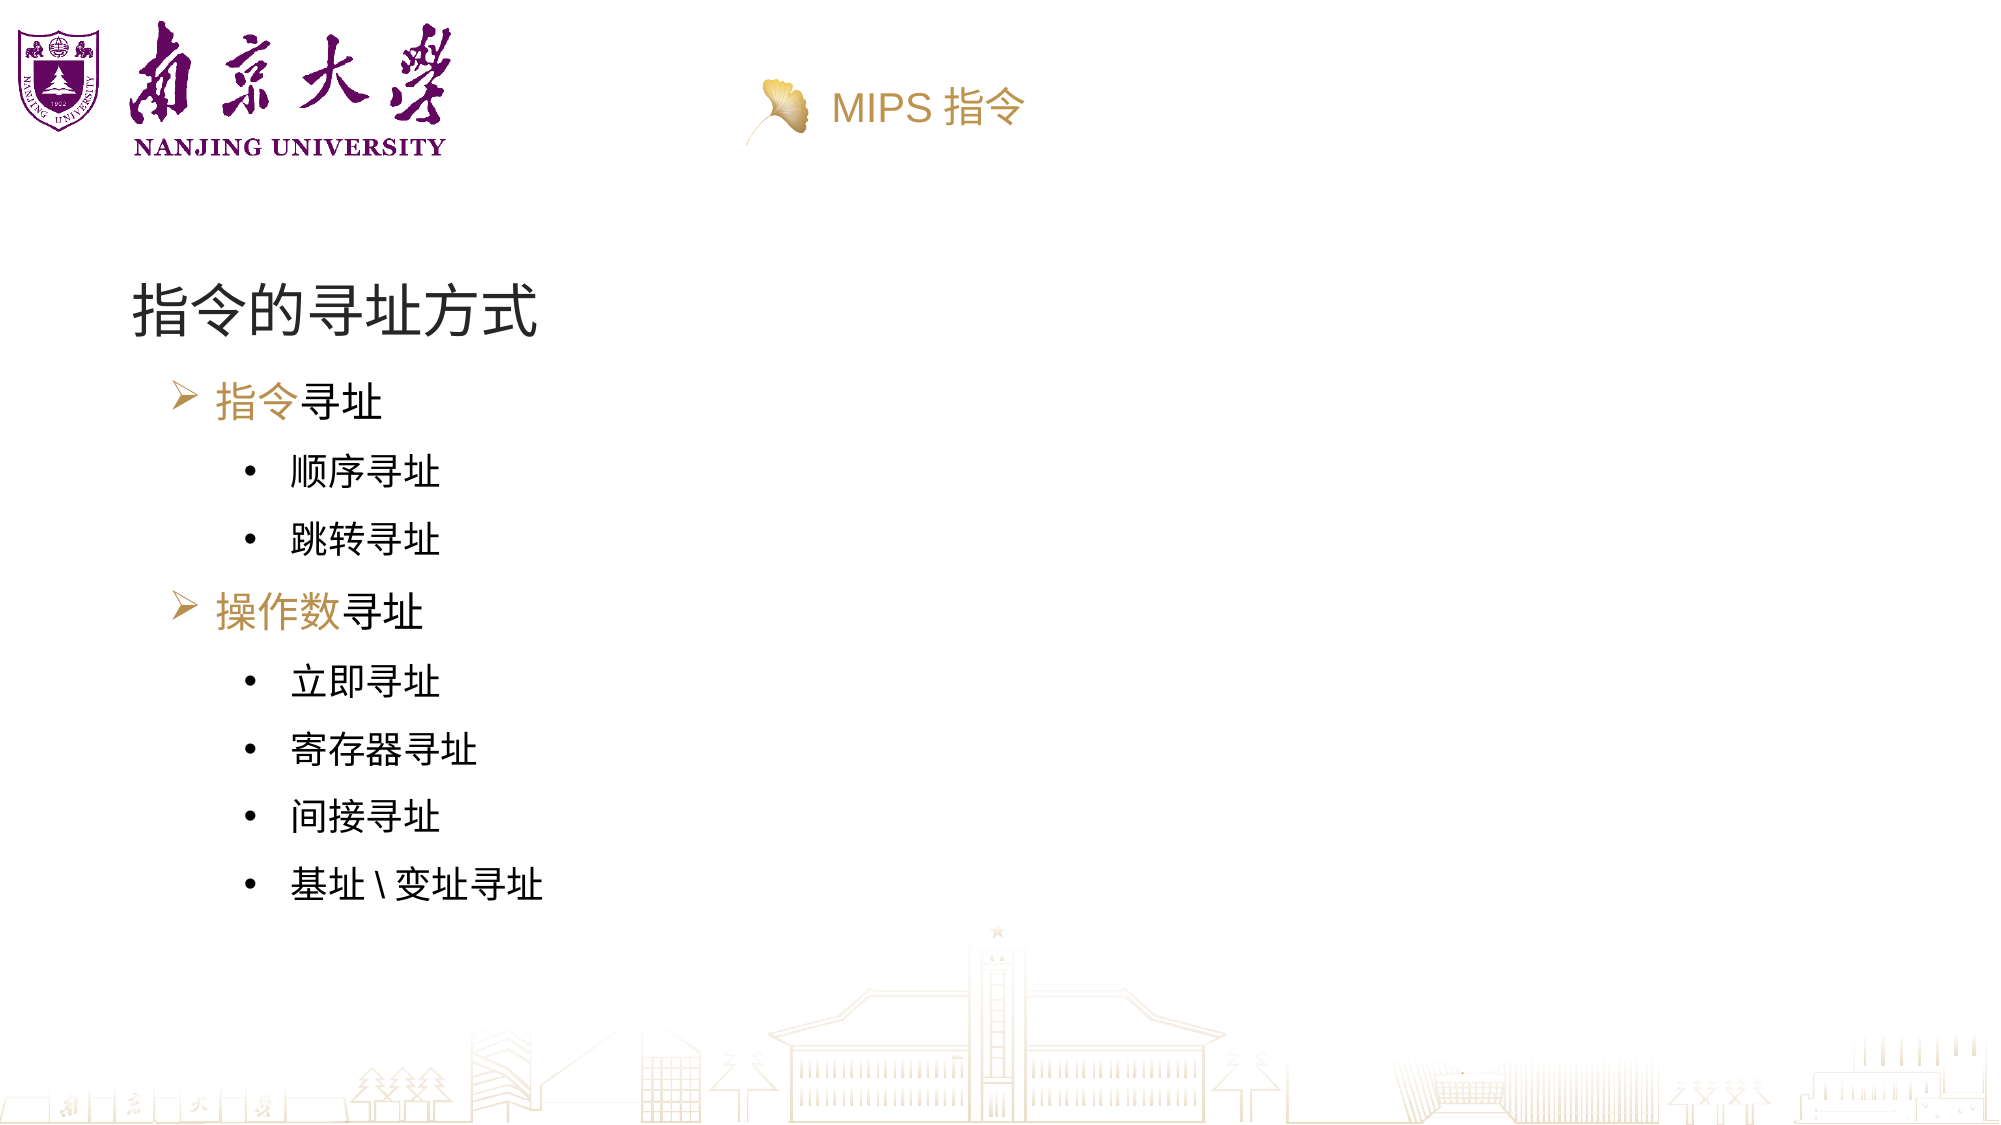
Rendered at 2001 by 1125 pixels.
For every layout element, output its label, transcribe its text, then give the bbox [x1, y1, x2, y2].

picture [731, 64, 824, 169]
picture [18, 21, 451, 160]
text_box 指令寻址 顺序寻址 跳转寻址 操作数寻址 立即寻址 寄存器寻址 间接寻址 基址\变址寻址 [154, 343, 1927, 913]
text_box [116, 249, 1726, 463]
text_box MIPS指令 [816, 73, 1226, 139]
